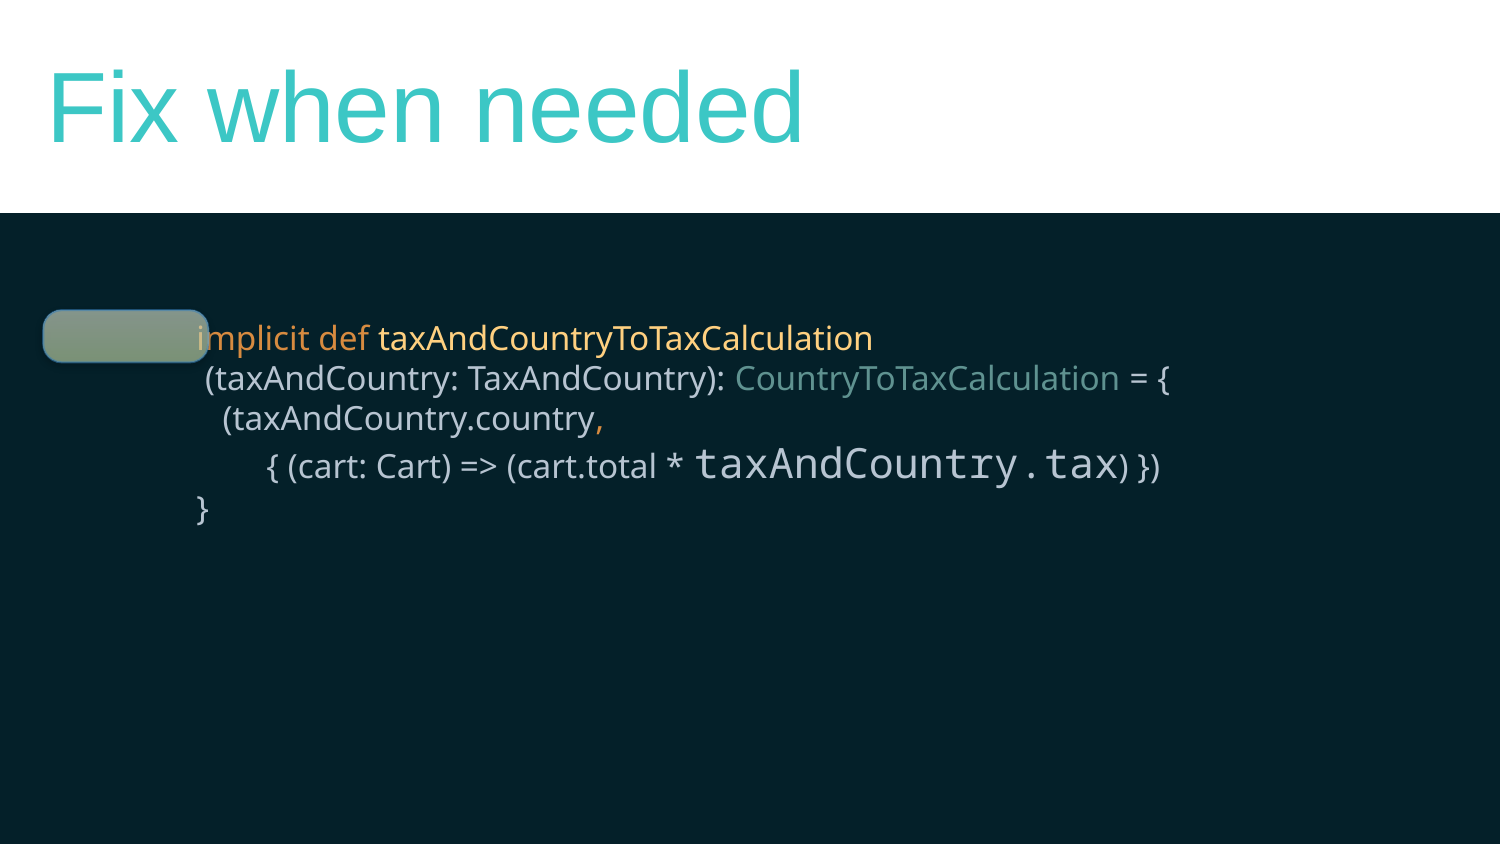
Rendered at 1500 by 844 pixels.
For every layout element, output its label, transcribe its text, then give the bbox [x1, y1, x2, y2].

title Fix when needed [30, 16, 1412, 179]
text_box [43, 310, 209, 363]
text_box implicit def taxAndCountryToTaxCalculation (taxAndCountry: TaxAndCountry): CountryToTaxCalculation = { (taxAndCountry.country, { (cart: Cart) => (cart.total * taxAndCountry.tax) }) } [188, 310, 1178, 575]
text_box [0, 213, 1500, 844]
